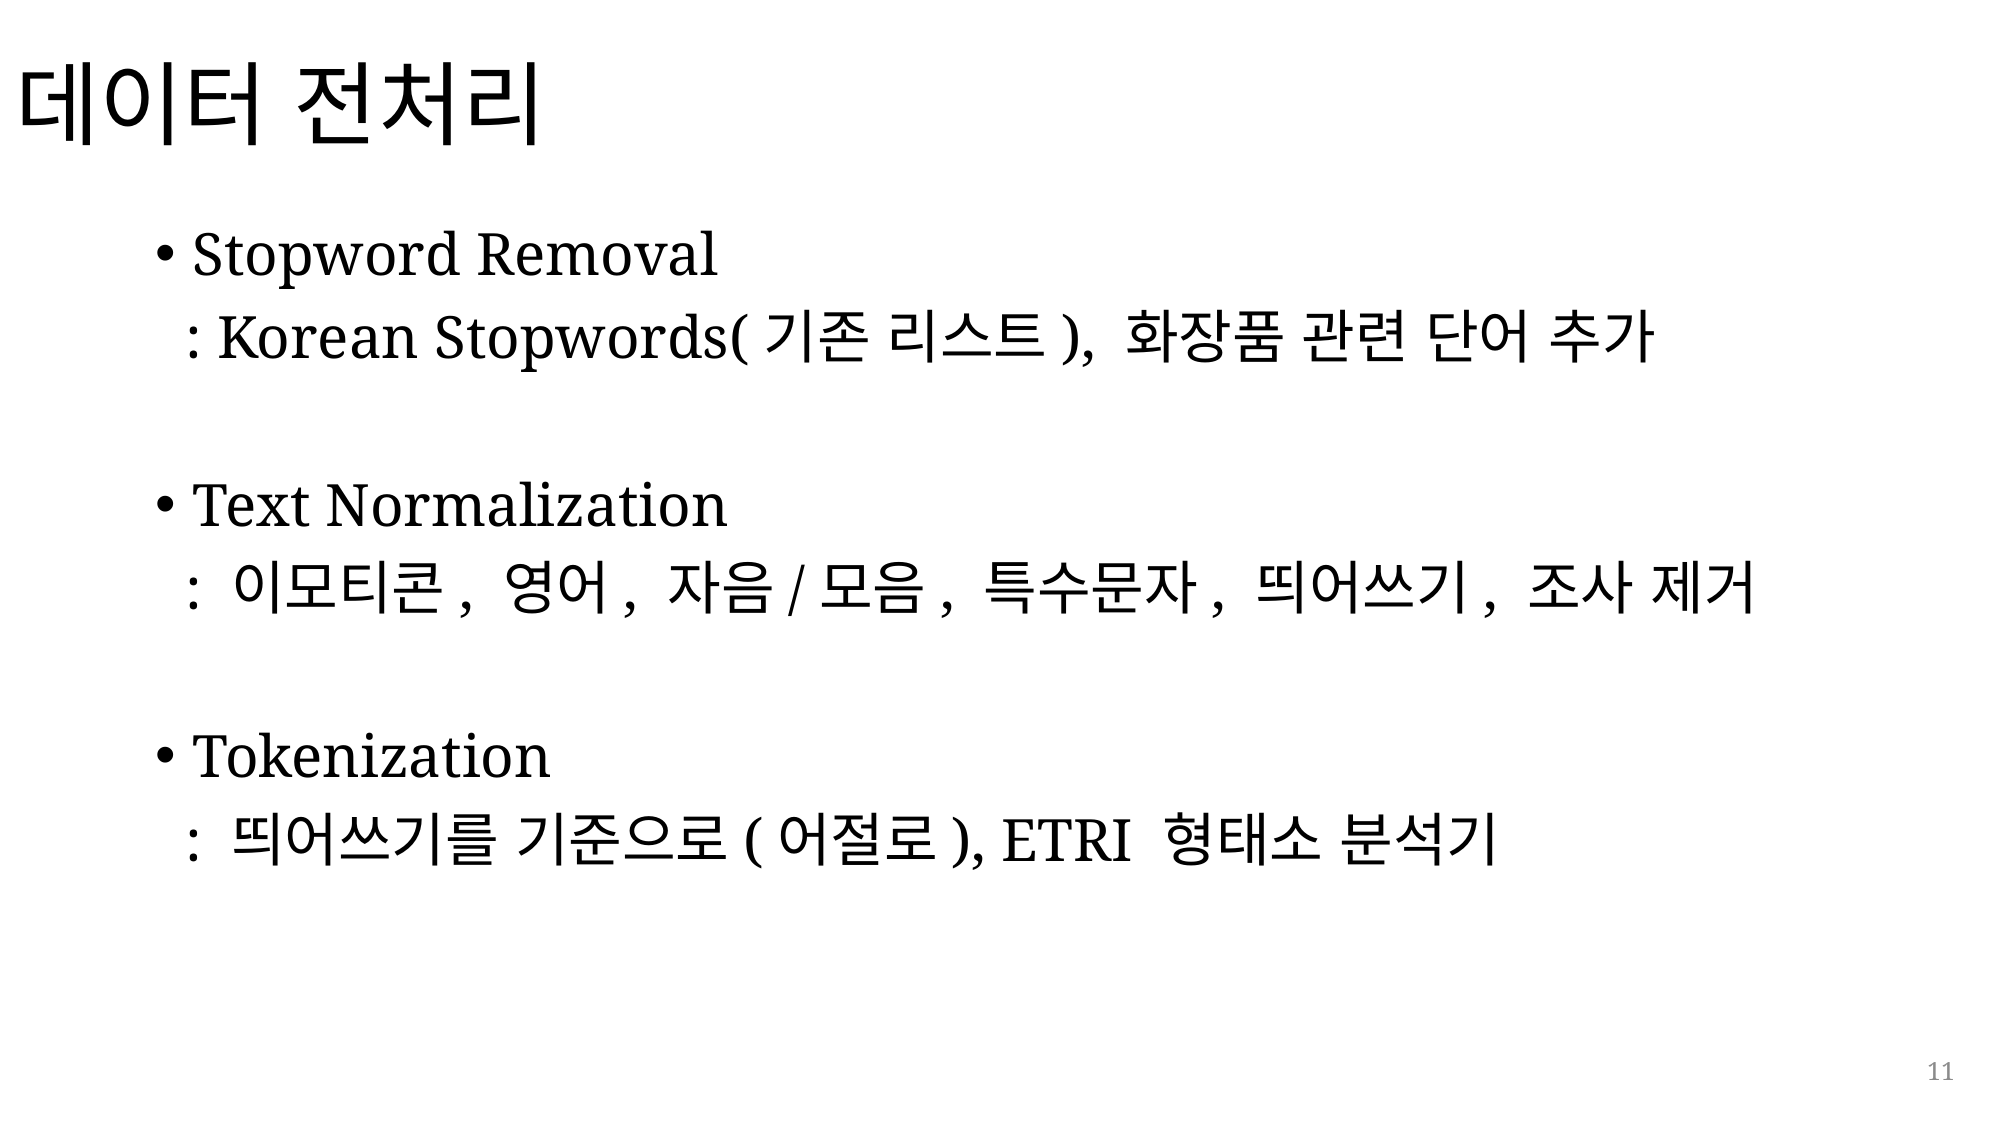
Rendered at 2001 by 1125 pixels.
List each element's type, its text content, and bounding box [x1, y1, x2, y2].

list Stopword Removal : Korean Stopwords(기존 리스트), 화장품 관련 단어 추가 Text Normalization : 이모티콘, 영어, 자음/모음, 특수문자, 띄어쓰기, 조사 제거 Tokenization : 띄어쓰기를 기준으로(어절로), ETRI 형태소 분석기 [139, 217, 1938, 932]
title 데이터 전처리 [0, 0, 1725, 218]
slide_number 11 [1520, 1042, 1971, 1103]
